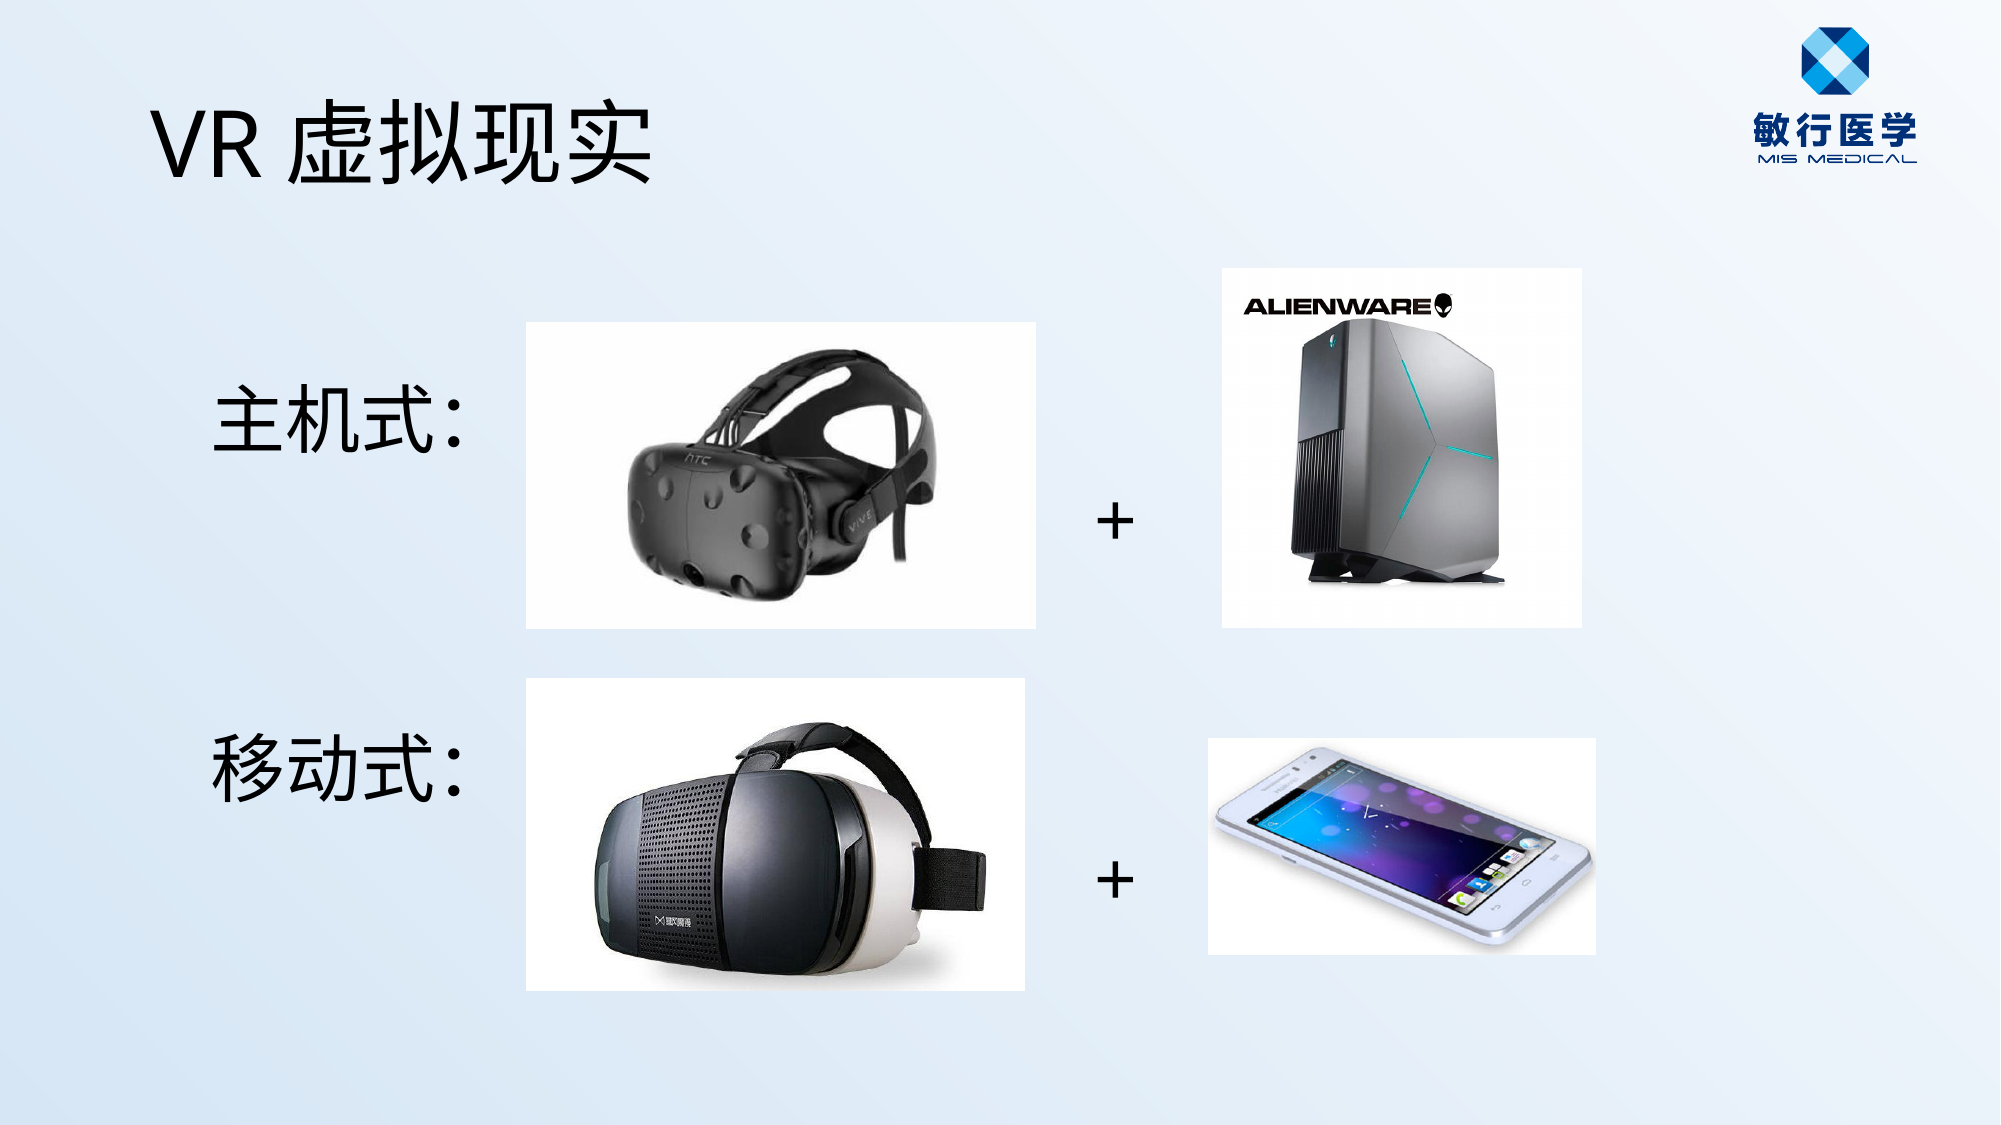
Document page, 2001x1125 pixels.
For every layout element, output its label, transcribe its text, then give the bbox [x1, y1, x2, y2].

text_box + [1079, 379, 1222, 571]
picture [526, 678, 1025, 991]
picture [525, 322, 1036, 629]
picture [1208, 738, 1596, 955]
picture [1222, 268, 1582, 628]
title 主机式： [195, 279, 507, 471]
picture [1749, 14, 1920, 185]
text_box VR虚拟现实 [135, 88, 1636, 205]
text_box + [1079, 738, 1208, 931]
text_box 移动式： [195, 628, 1696, 820]
